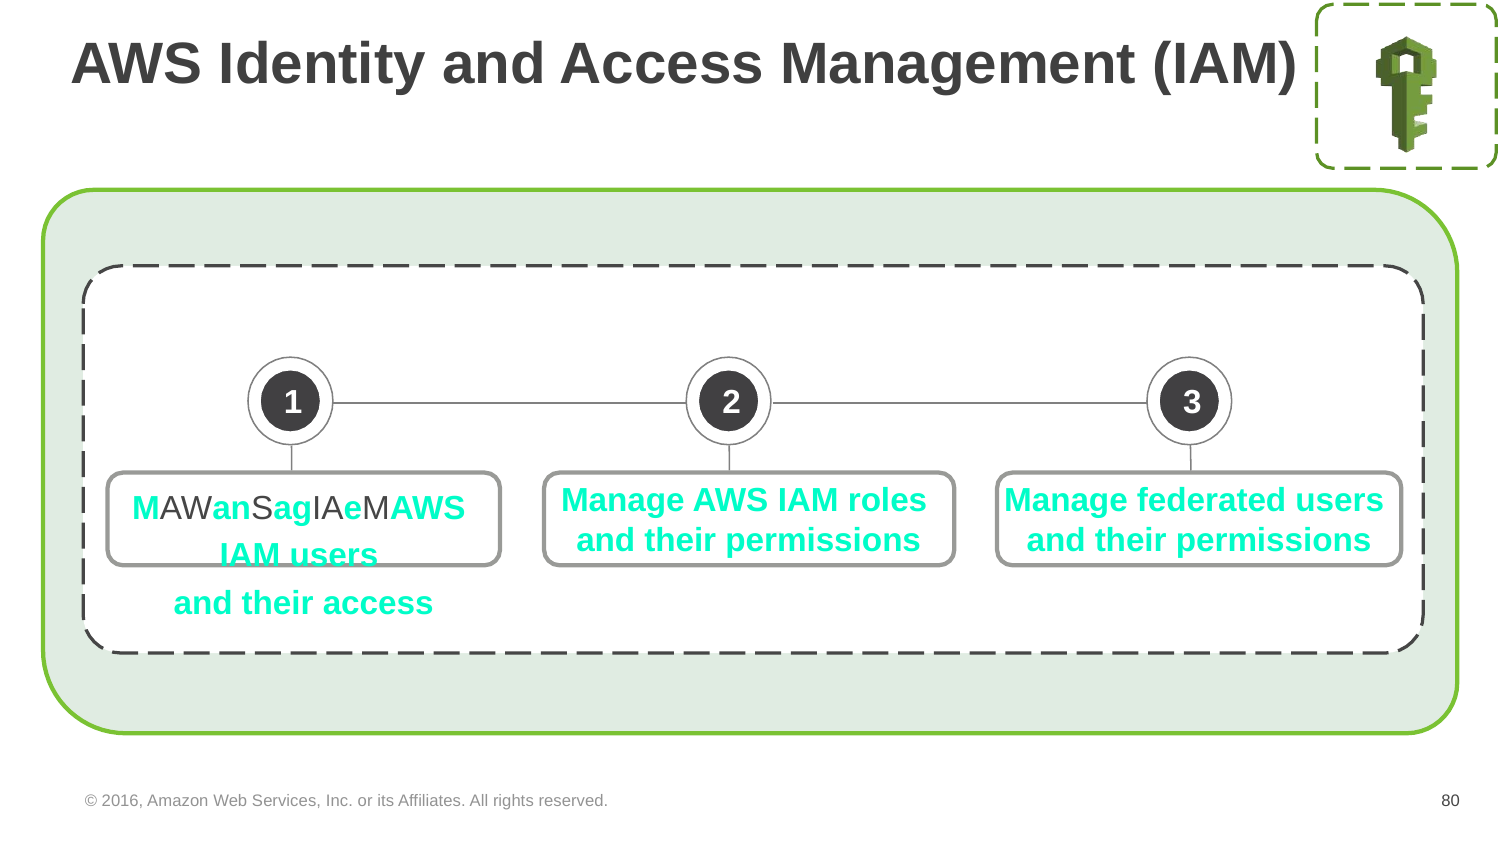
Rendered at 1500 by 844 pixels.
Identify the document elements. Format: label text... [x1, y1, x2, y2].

title AWS Identity and Access Management (IAM) [68, 22, 1303, 166]
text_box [960, 369, 1192, 471]
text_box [996, 356, 1402, 566]
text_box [504, 369, 730, 471]
footer © 2016, Amazon Web Services, Inc. or its Affiliates. All rights reserved. [82, 789, 613, 844]
slide_number ‹#› [1426, 789, 1467, 844]
text_box [1316, 4, 1497, 169]
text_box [107, 356, 501, 566]
text_box [1375, 36, 1437, 153]
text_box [42, 189, 1458, 734]
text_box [543, 356, 955, 566]
